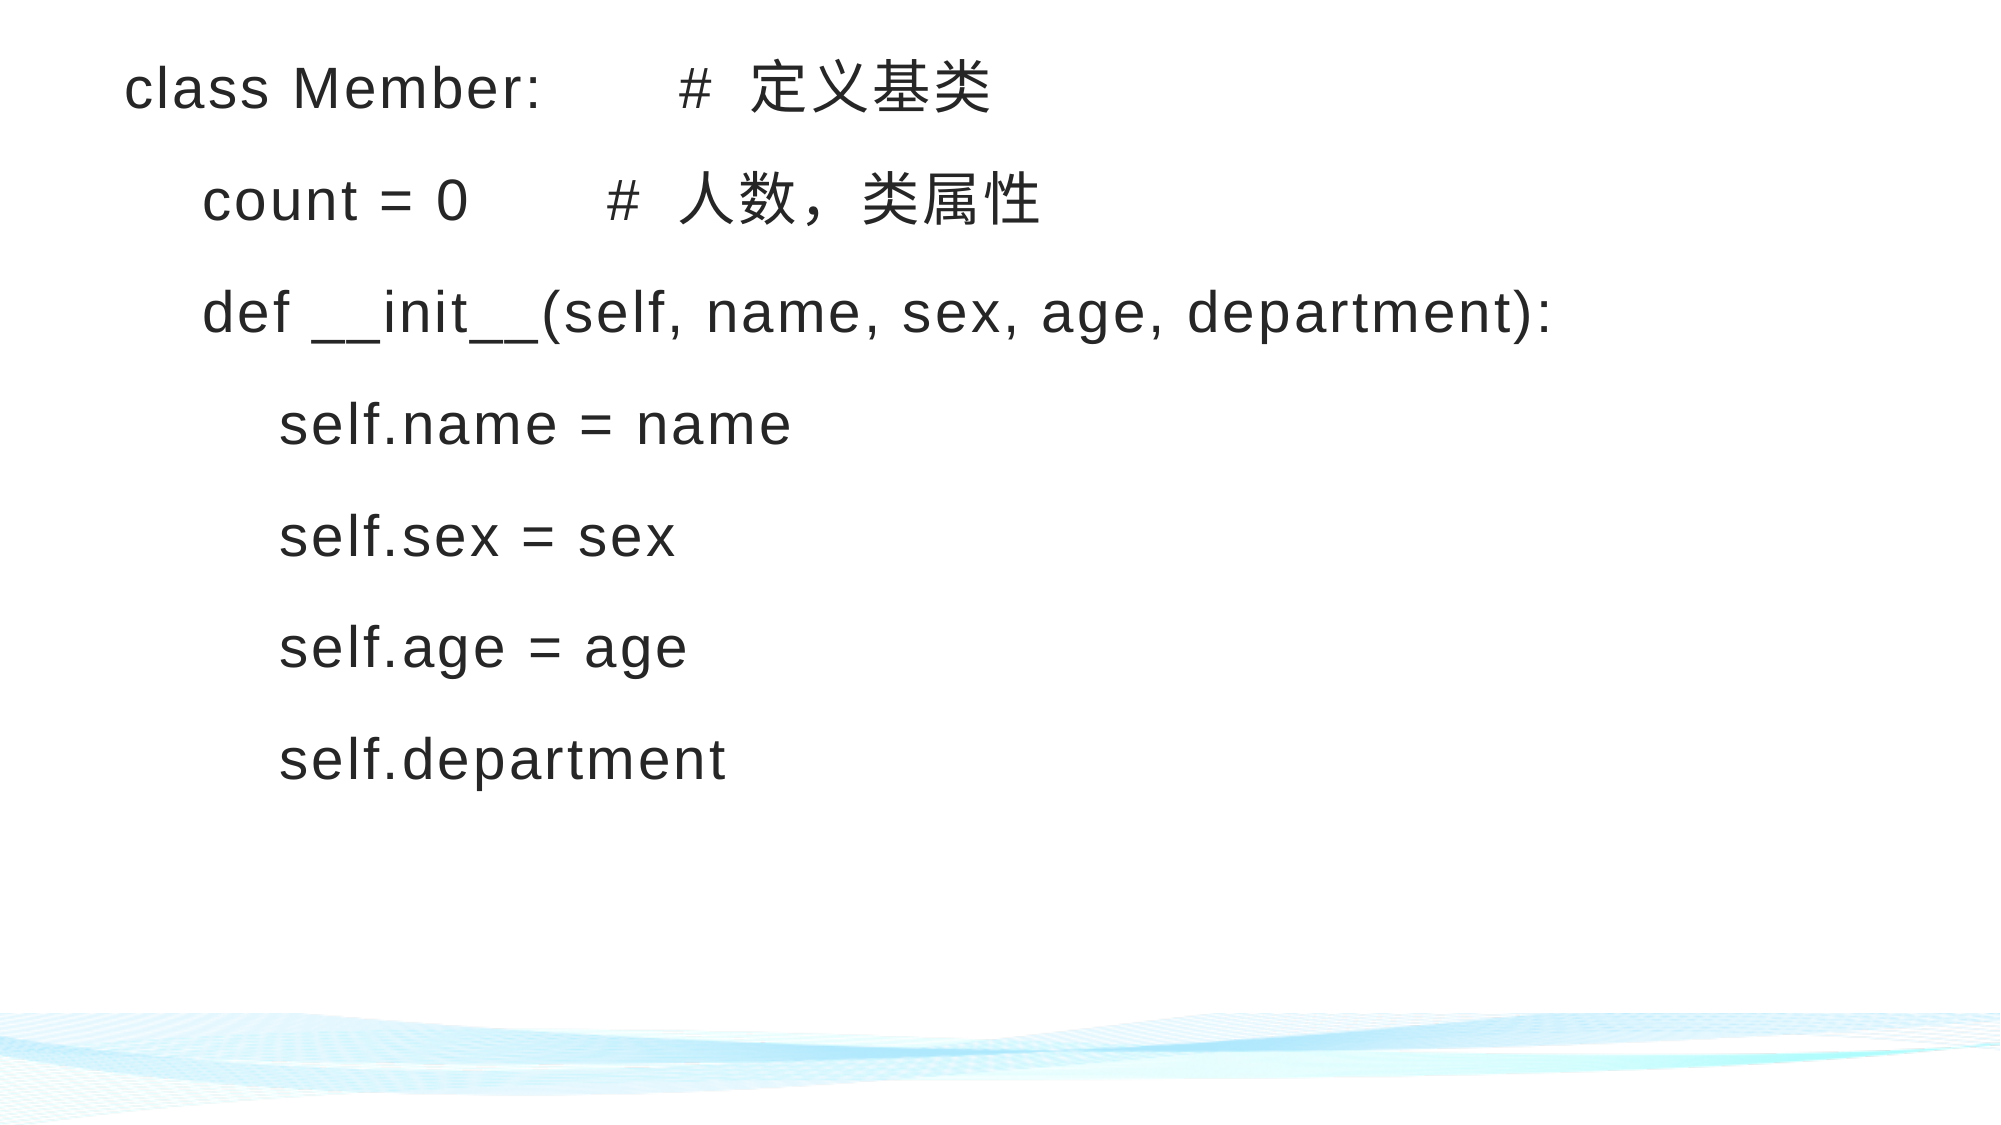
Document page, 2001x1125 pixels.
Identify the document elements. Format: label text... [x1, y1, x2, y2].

picture [0, 1013, 2000, 1125]
list class Member: # 定义基类 count = 0 # 人数，类属性 def __init__(self, name, sex, age, department): self.name = name self.sex = sex self.age = age self.department [109, 21, 1891, 1041]
